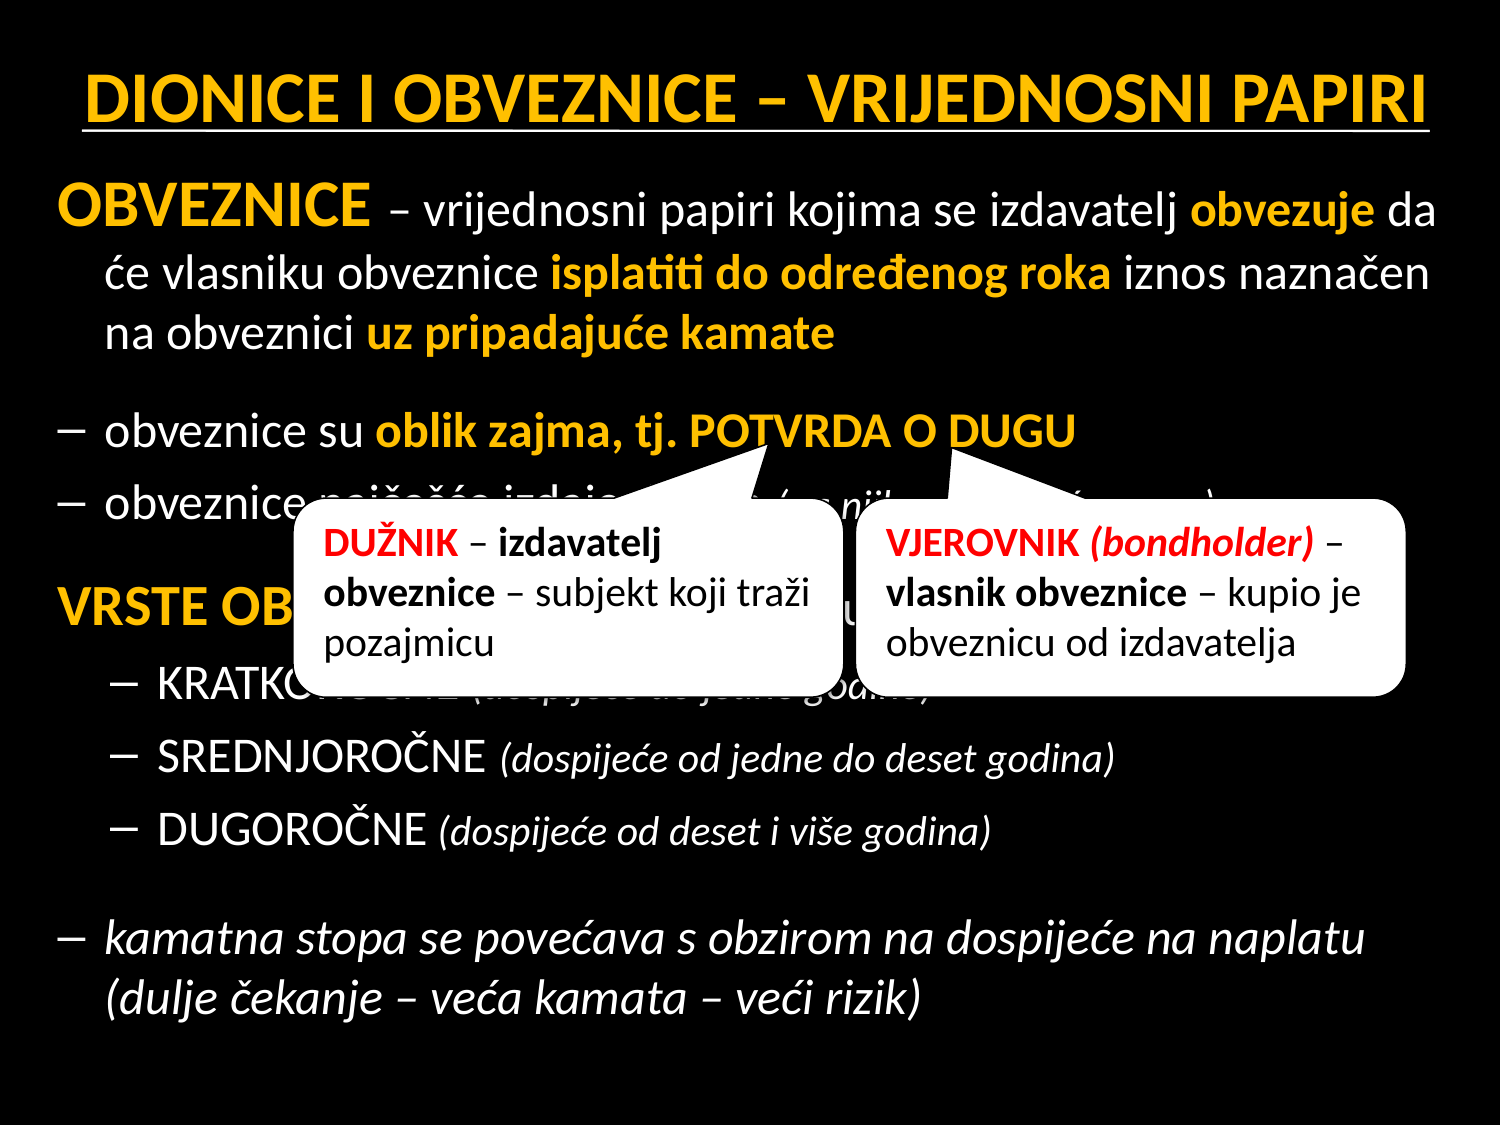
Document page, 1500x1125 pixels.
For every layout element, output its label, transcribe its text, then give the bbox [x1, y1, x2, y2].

text_box DUŽNIK – izdavatelj obveznice – subjekt koji traži pozajmicu [290, 441, 846, 700]
title DIONICE I OBVEZNICE – VRIJEDNOSNI PAPIRI [70, 21, 1500, 164]
list OBVEZNICE – vrijednosni papiri kojima se izdavatelj obvezuje da će vlasniku obveznice isplatiti do određenog roka iznos naznačen na obveznici uz pripadajuće kamate obveznice su oblik zajma, tj. POTVRDA O DUGU obveznice najčešće izdaje država (na njih se ne plaća porez) VRSTE OBVEZNICA (prema dospijeću na naplatu) KRATKOROČNE (dospijeće do jedne godine) SREDNJOROČNE (dospijeće od jedne do deset godina) DUGOROČNE (dospijeće od deset i više godina) kamatna stopa se povećava s obzirom na dospijeće na naplatu (dulje čekanje – veća kamata – veći rizik) [0, 152, 1477, 1091]
text_box VJEROVNIK (bondholder) – vlasnik obveznice – kupio je obveznicu od izdavatelja [853, 445, 1409, 700]
